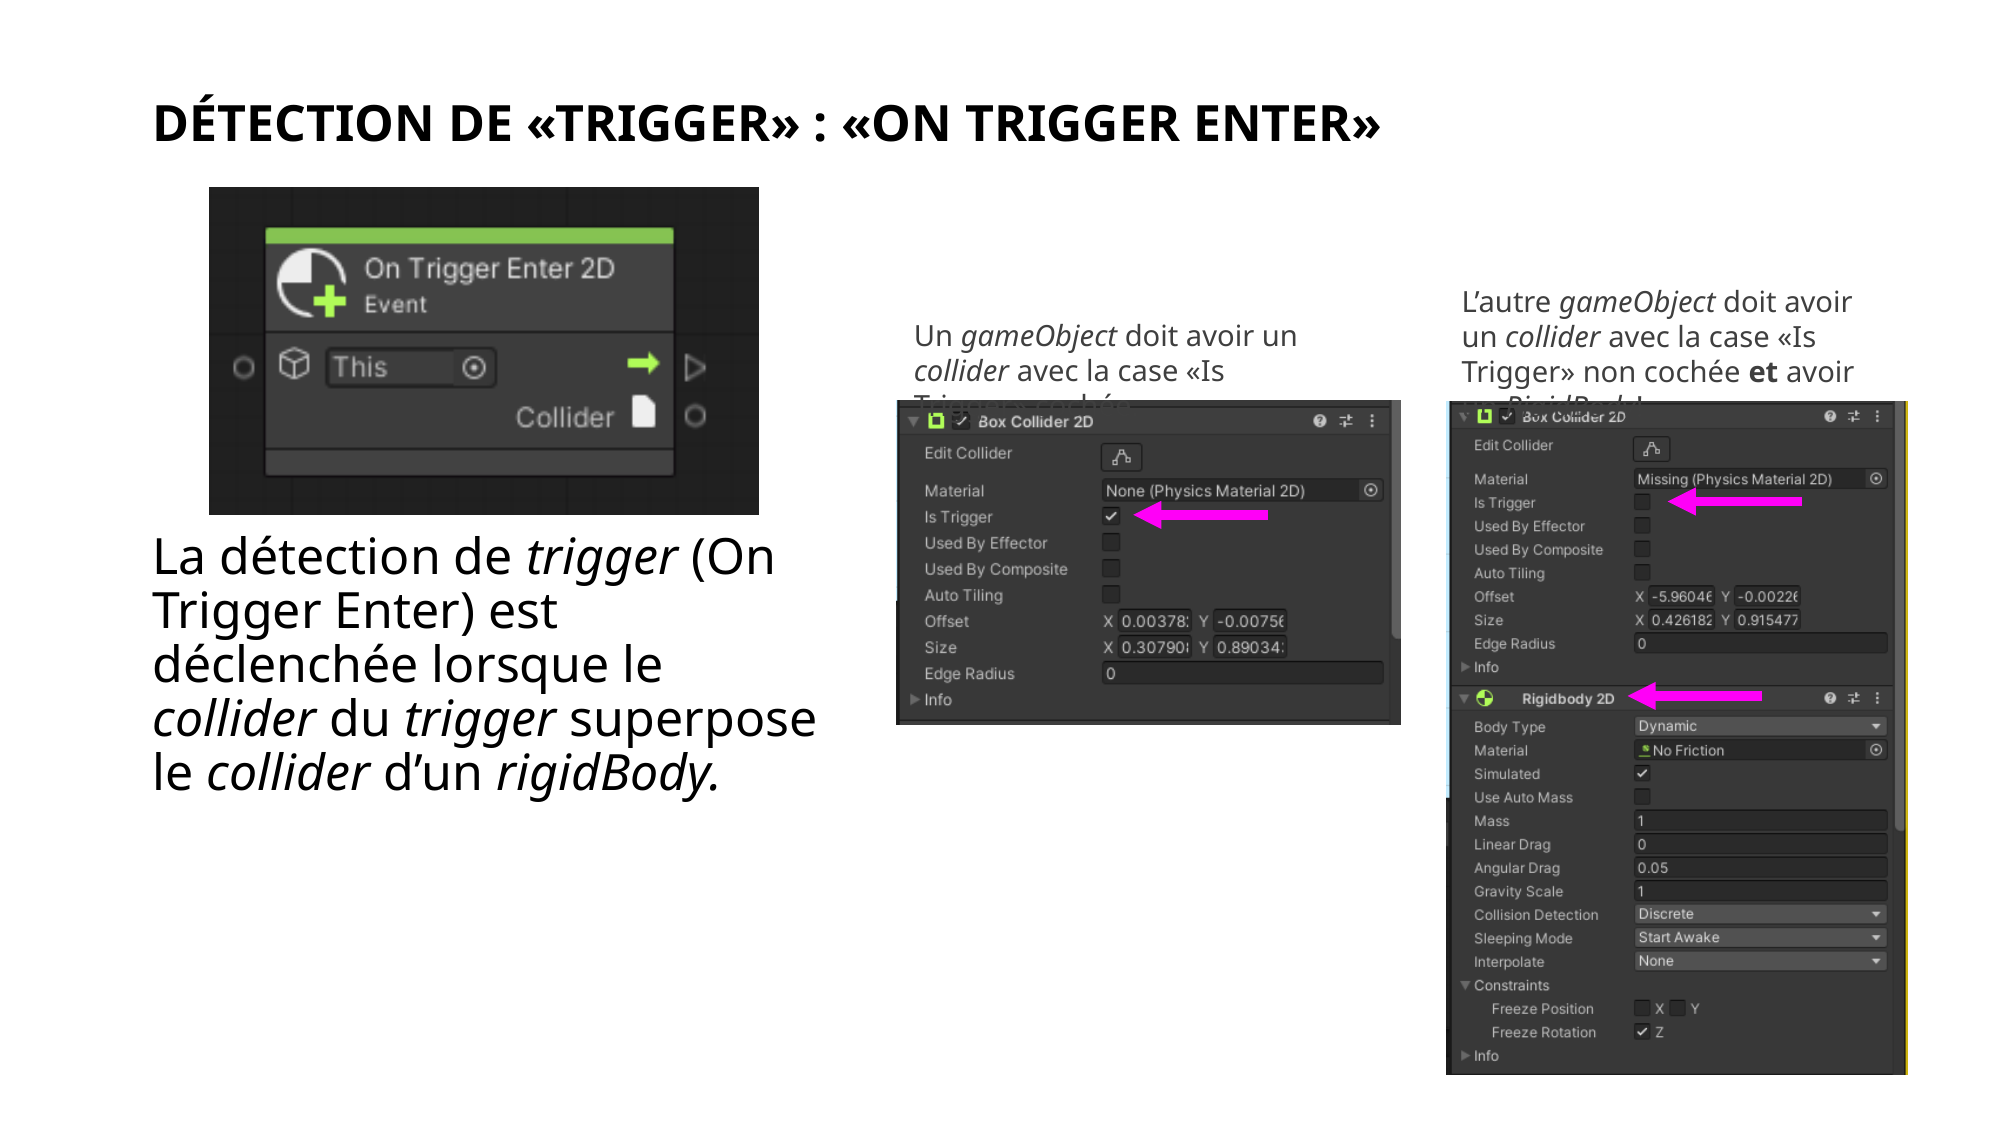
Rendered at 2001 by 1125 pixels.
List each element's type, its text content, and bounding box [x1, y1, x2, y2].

picture [209, 187, 759, 515]
picture [1446, 401, 1908, 1075]
text_box L’autre gameObject doit avoir un collider avec la case «Is Trigger» non cochée et avoir un RigidBody! [1446, 275, 1900, 401]
picture [896, 400, 1401, 725]
list La détection de trigger (On Trigger Enter) est déclenchée lorsque le collider du trigger superpose le collider d’un rigidBody. [137, 523, 850, 1105]
text_box Un gameObject doit avoir un collider avec la case «Is Trigger» cochée. [899, 309, 1352, 400]
title DÉTECTION DE «TRIGGER» : «ON TRIGGER ENTER» [137, 63, 1863, 188]
text_box [677, 257, 1434, 840]
